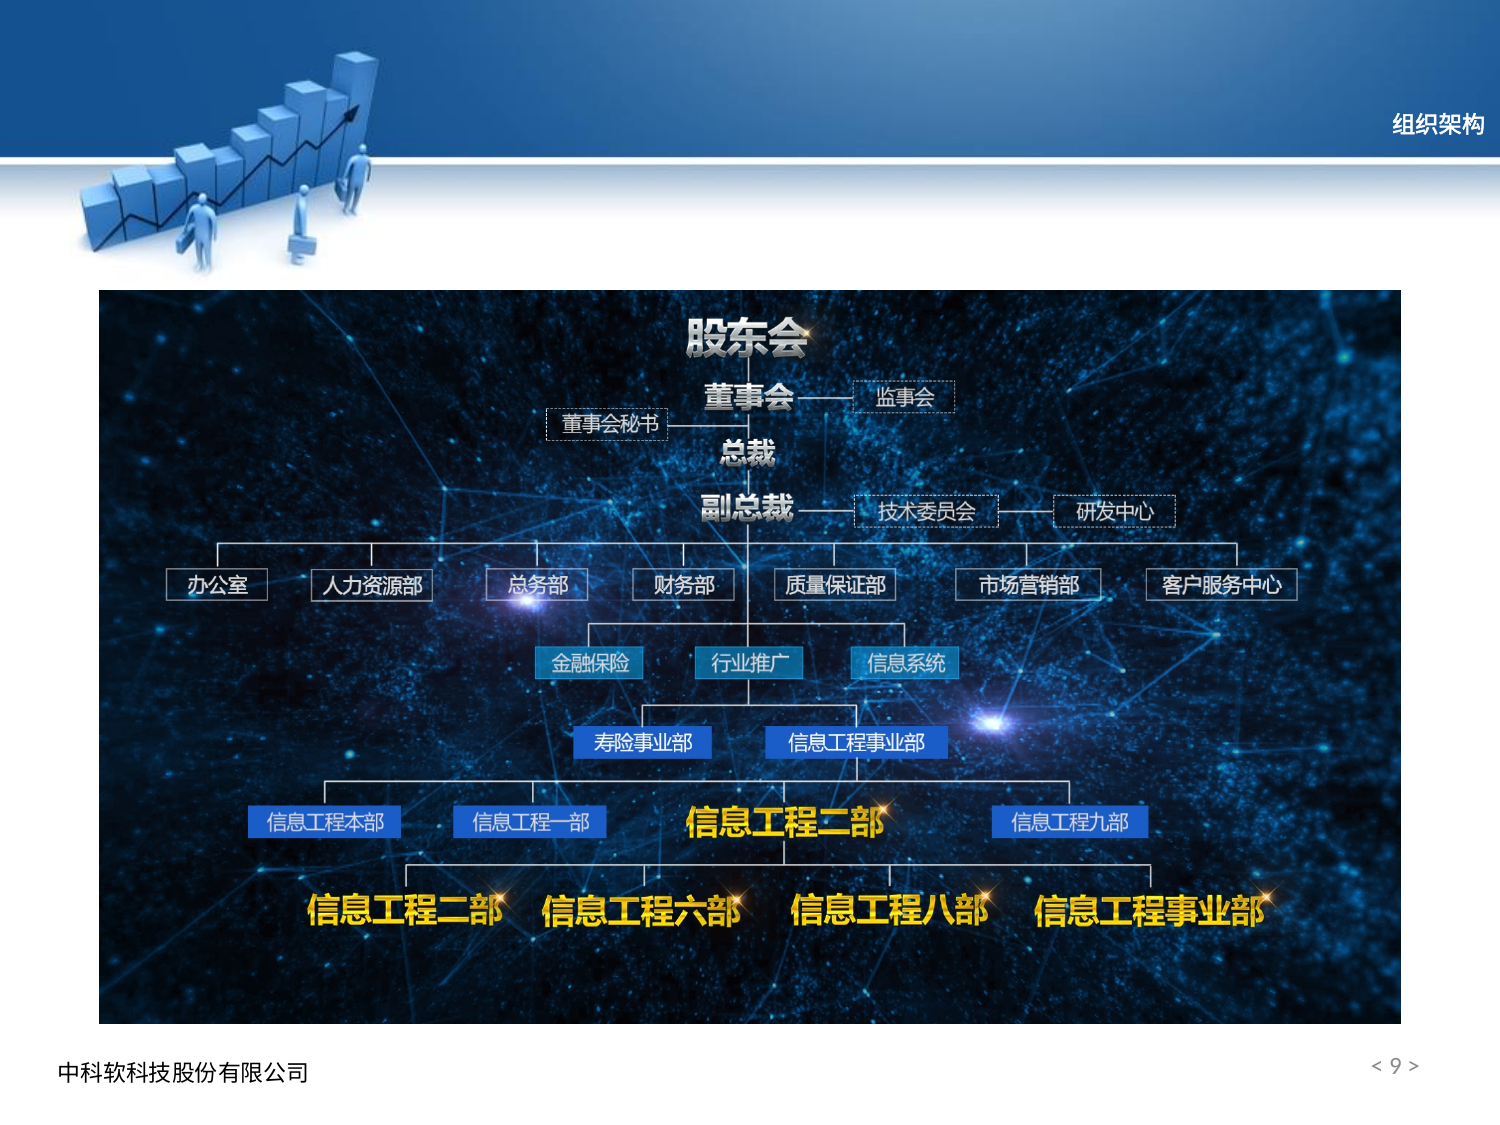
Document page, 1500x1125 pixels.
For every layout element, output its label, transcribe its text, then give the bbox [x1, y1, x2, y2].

picture [0, 0, 1500, 1125]
title 组织架构 [395, 101, 1500, 173]
